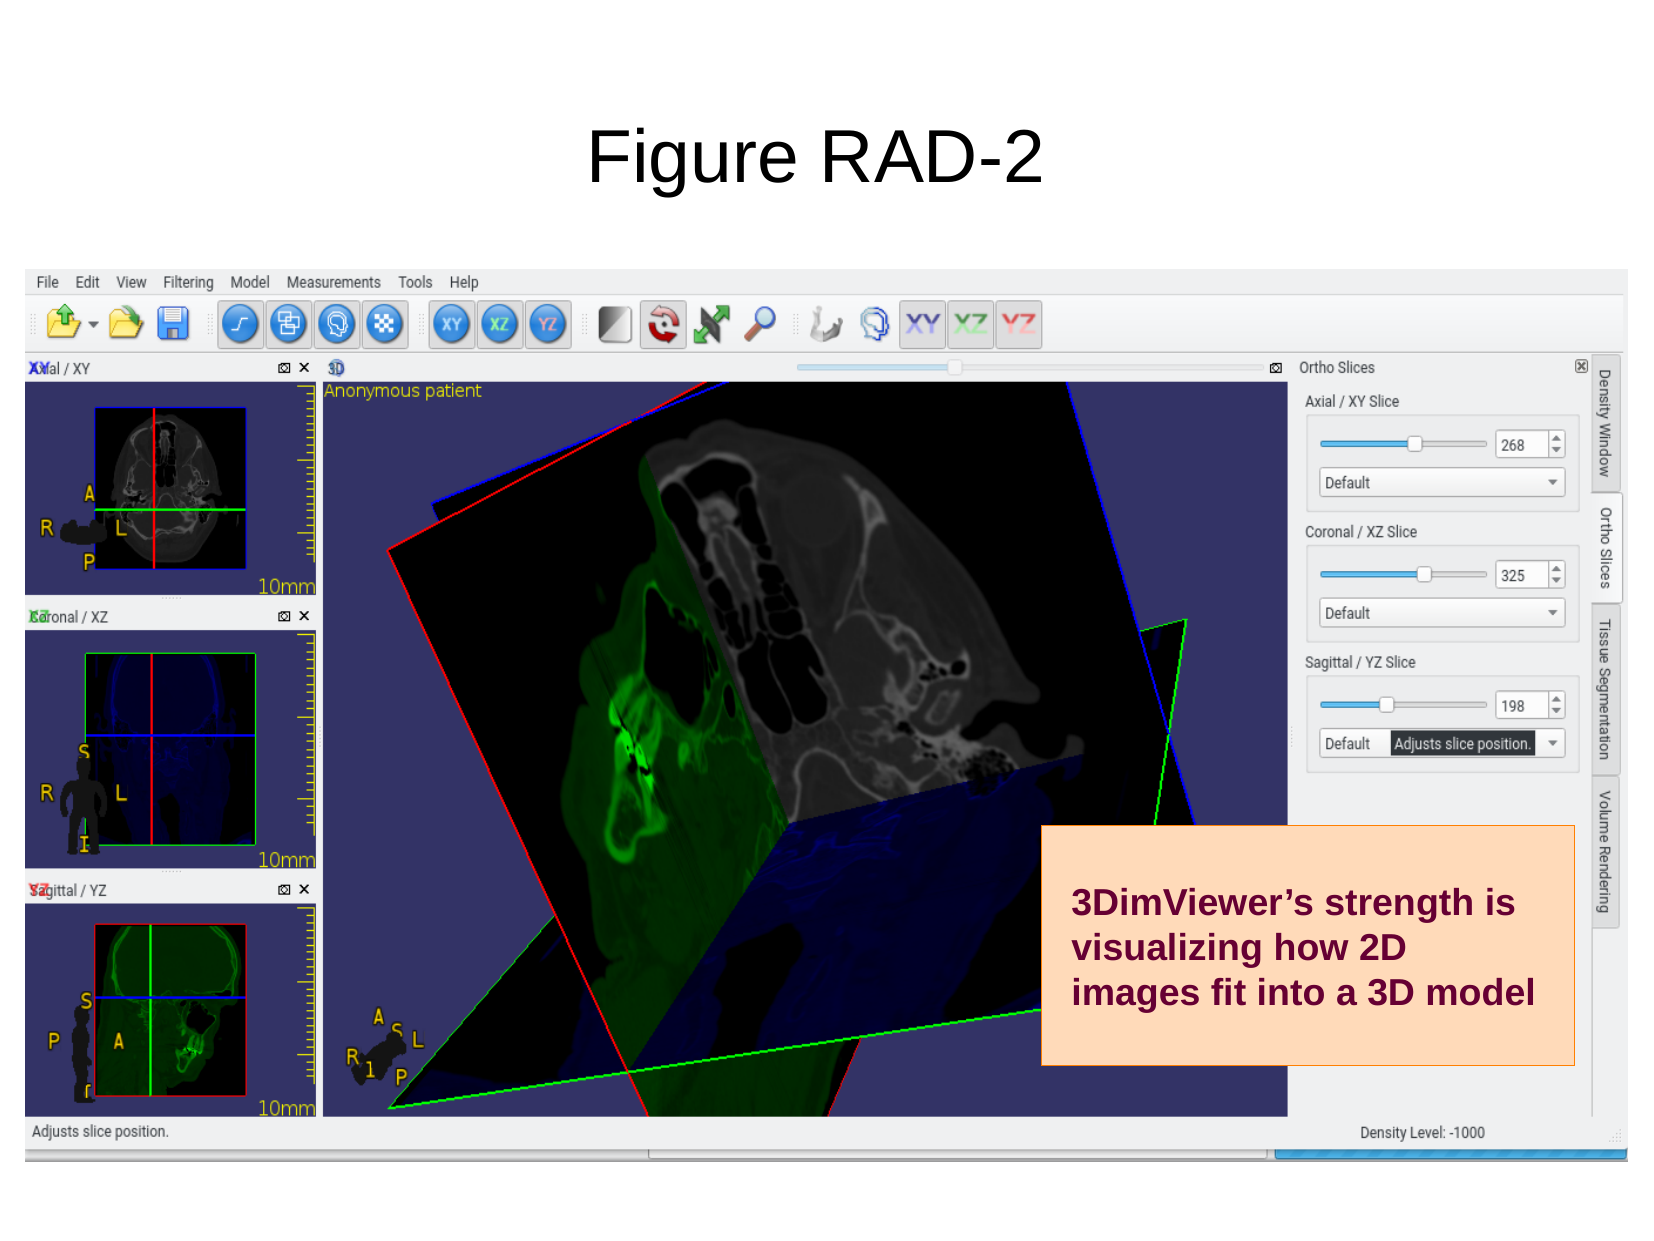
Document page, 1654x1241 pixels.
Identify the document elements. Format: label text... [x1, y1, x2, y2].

text_box Figure RAD-2 [82, 49, 1570, 257]
picture [25, 269, 1628, 1162]
